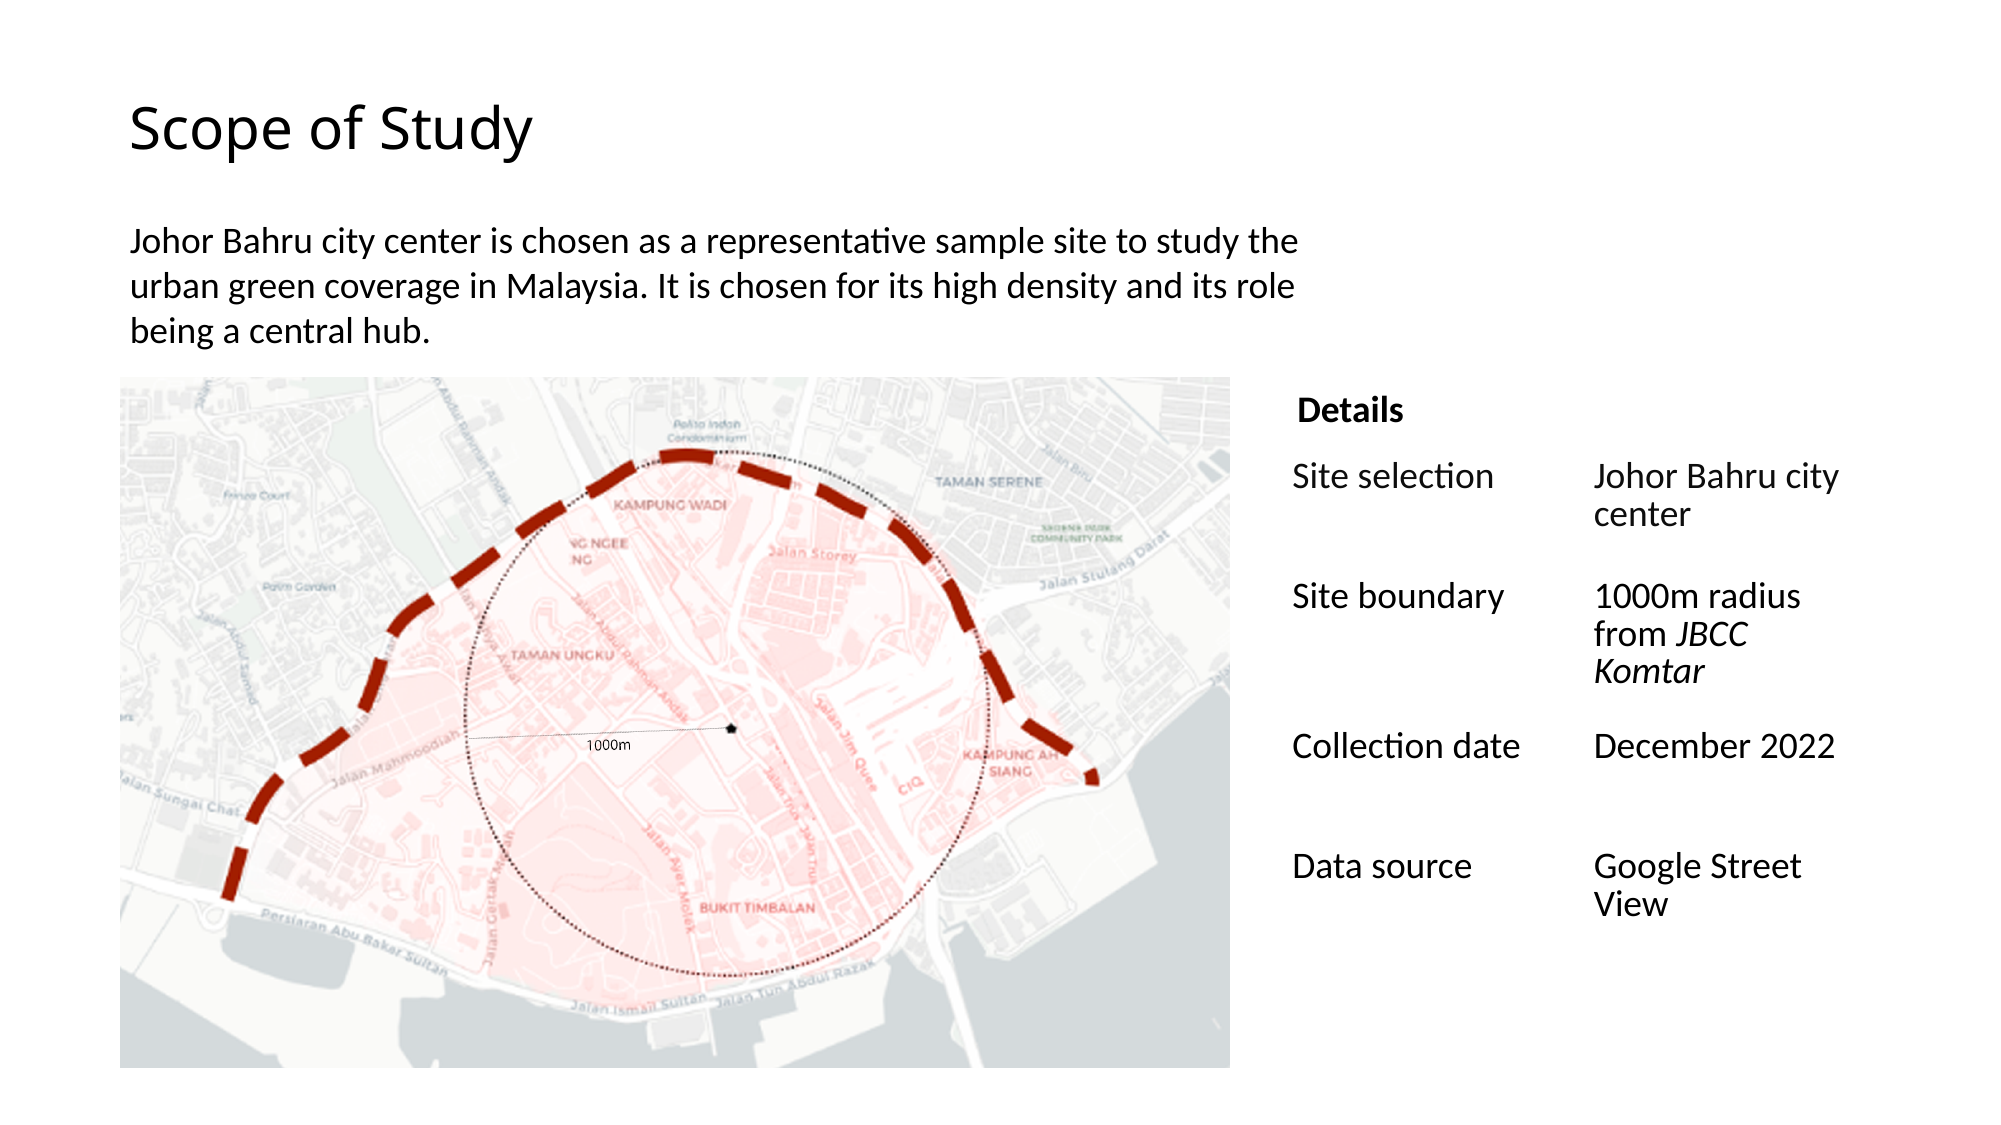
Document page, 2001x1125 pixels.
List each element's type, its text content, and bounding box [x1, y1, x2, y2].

table_header Site selection [1278, 454, 1578, 570]
picture [119, 377, 1230, 1068]
table_cell Collection date [1278, 724, 1578, 842]
table_cell Site boundary [1278, 575, 1578, 722]
text_box Scope of Study [114, 84, 708, 169]
table_cell Google Street View [1580, 843, 1879, 962]
table_cell December 2022 [1580, 724, 1879, 842]
table_cell 1000m radius from JBCC Komtar [1580, 575, 1879, 722]
text_box Johor Bahru city center is chosen as a representative sample site to study the urban green coverage in Malaysia. It is chosen for its high density and its role being a central hub. [114, 208, 1341, 359]
text_box Details [1282, 377, 1693, 438]
table_cell Data source [1278, 843, 1578, 962]
table_header Johor Bahru city center [1580, 454, 1879, 570]
